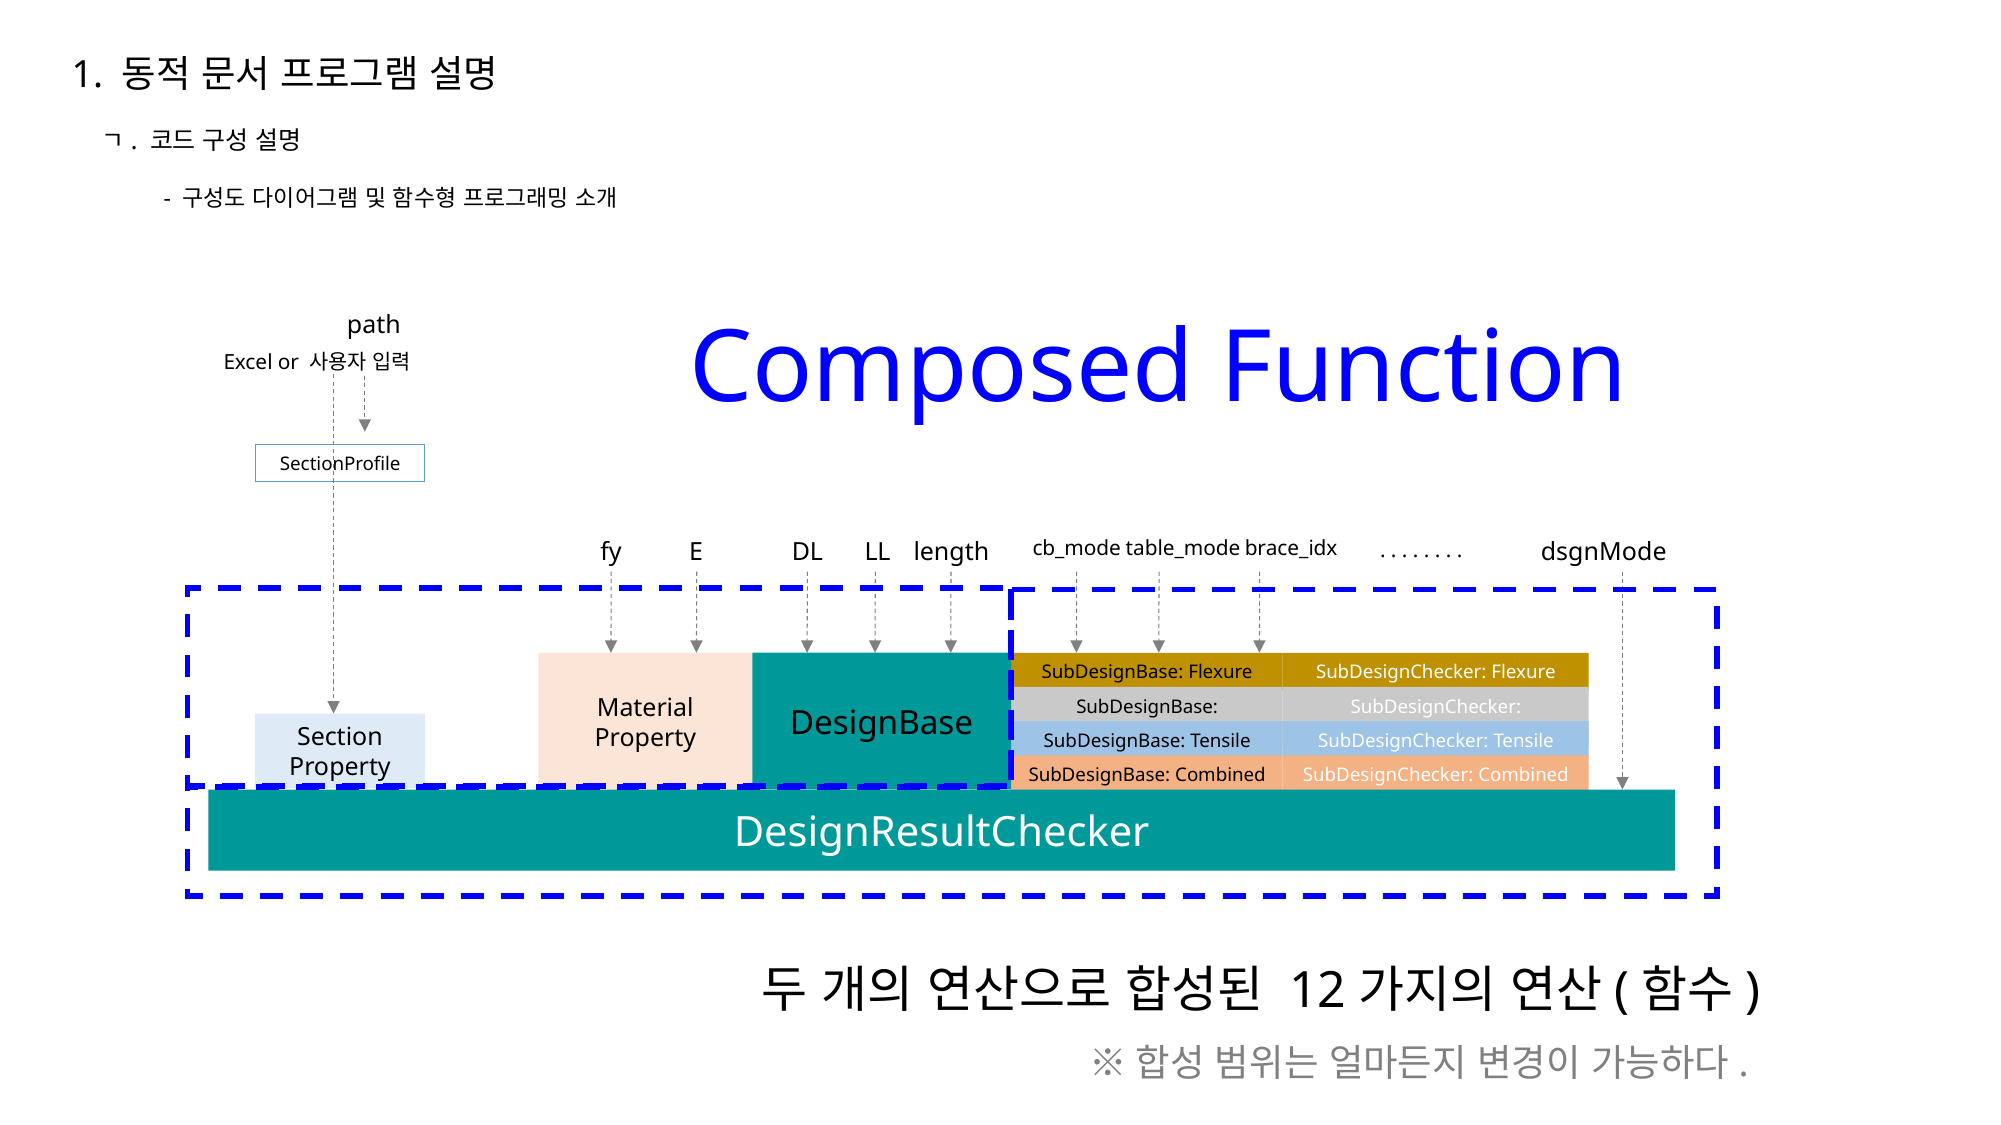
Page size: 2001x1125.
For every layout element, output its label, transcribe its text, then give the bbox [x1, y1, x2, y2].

text_box 1. 동적 문서 프로그램 설명 [56, 42, 514, 103]
text_box - 구성도 다이어그램 및 함수형 프로그래밍 소개 [148, 176, 634, 219]
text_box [187, 293, 1762, 1093]
text_box ㄱ. 코드 구성 설명 [87, 117, 317, 162]
